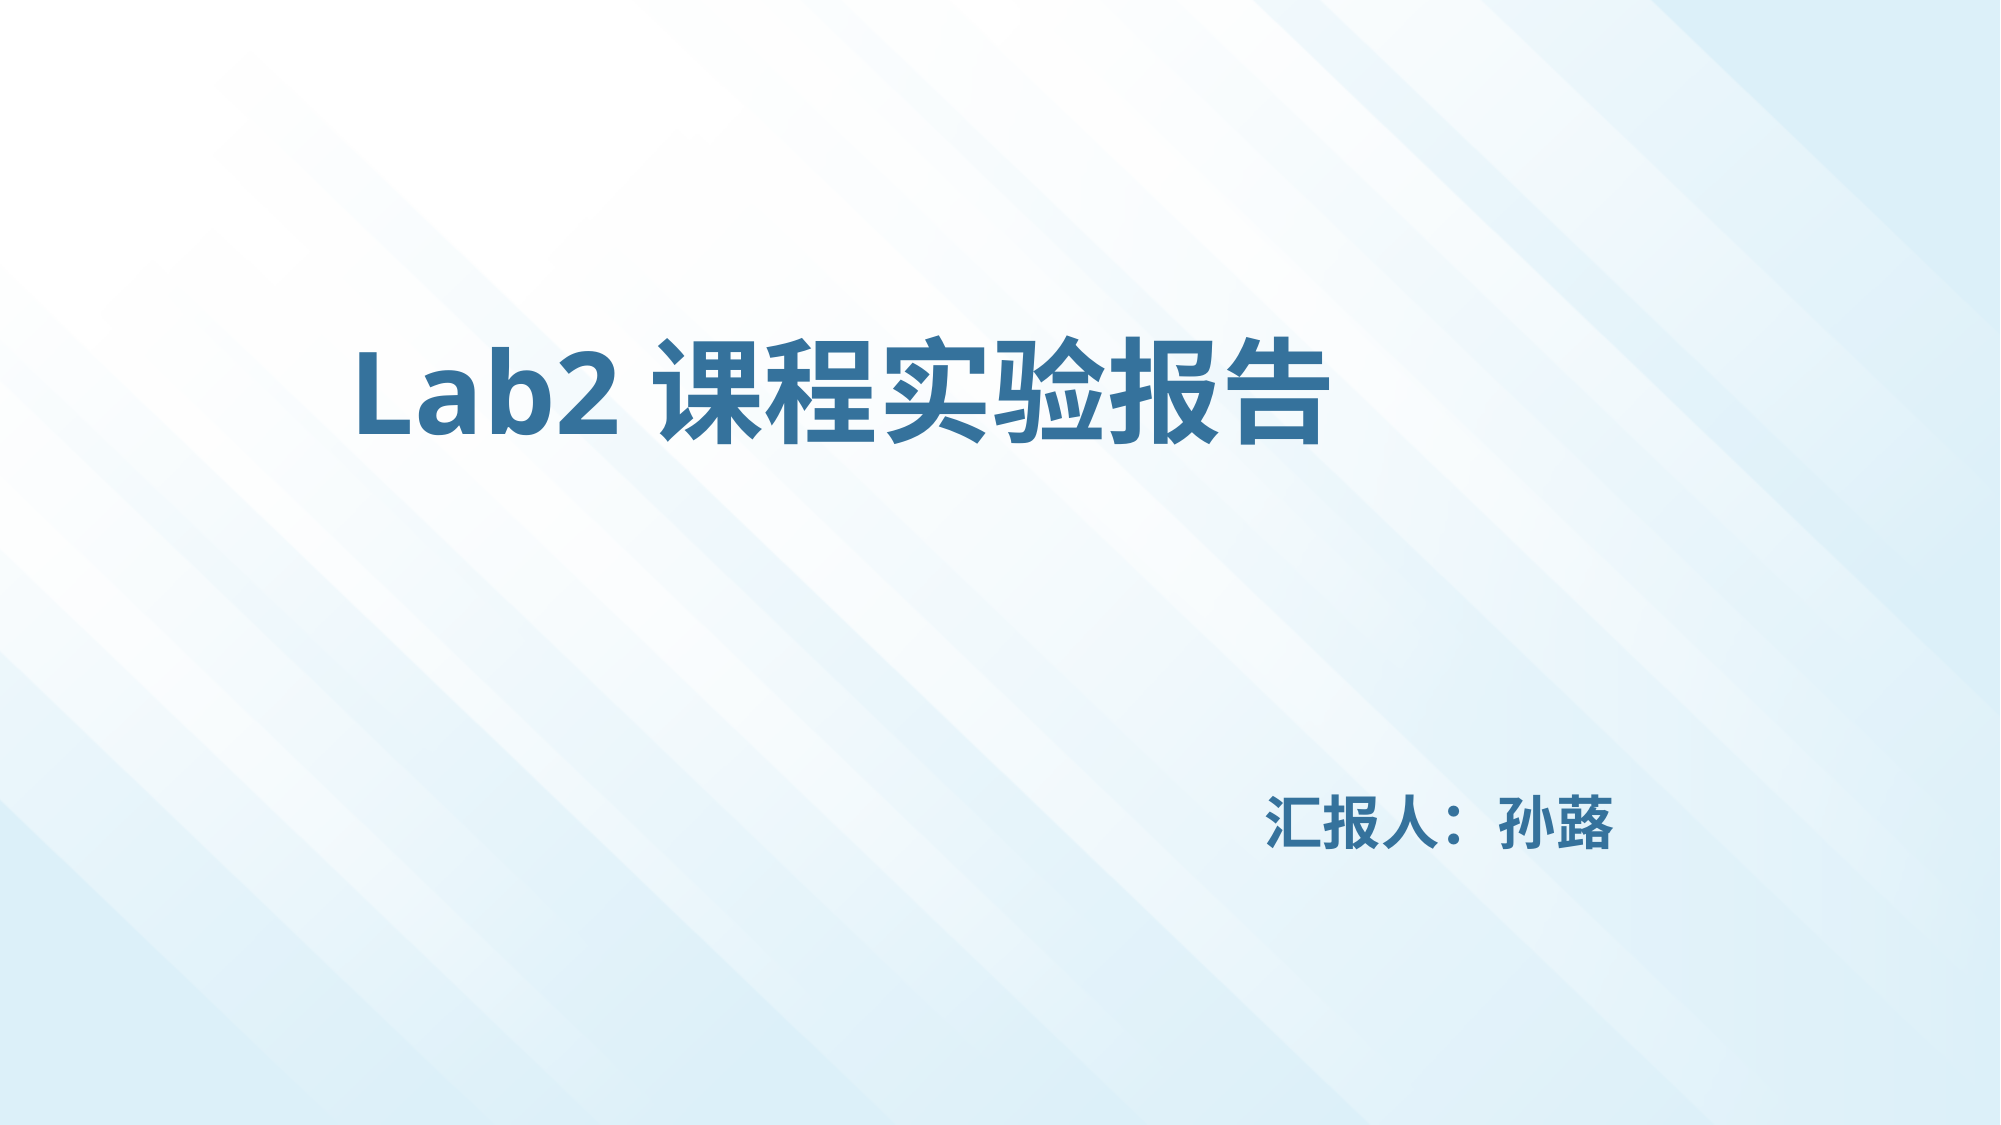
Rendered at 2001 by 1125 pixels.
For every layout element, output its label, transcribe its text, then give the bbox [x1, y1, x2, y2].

text_box 汇报人：孙蕗 [1250, 778, 1664, 864]
picture [0, 0, 2001, 1125]
text_box Lab2课程实验报告 [334, 312, 1664, 465]
